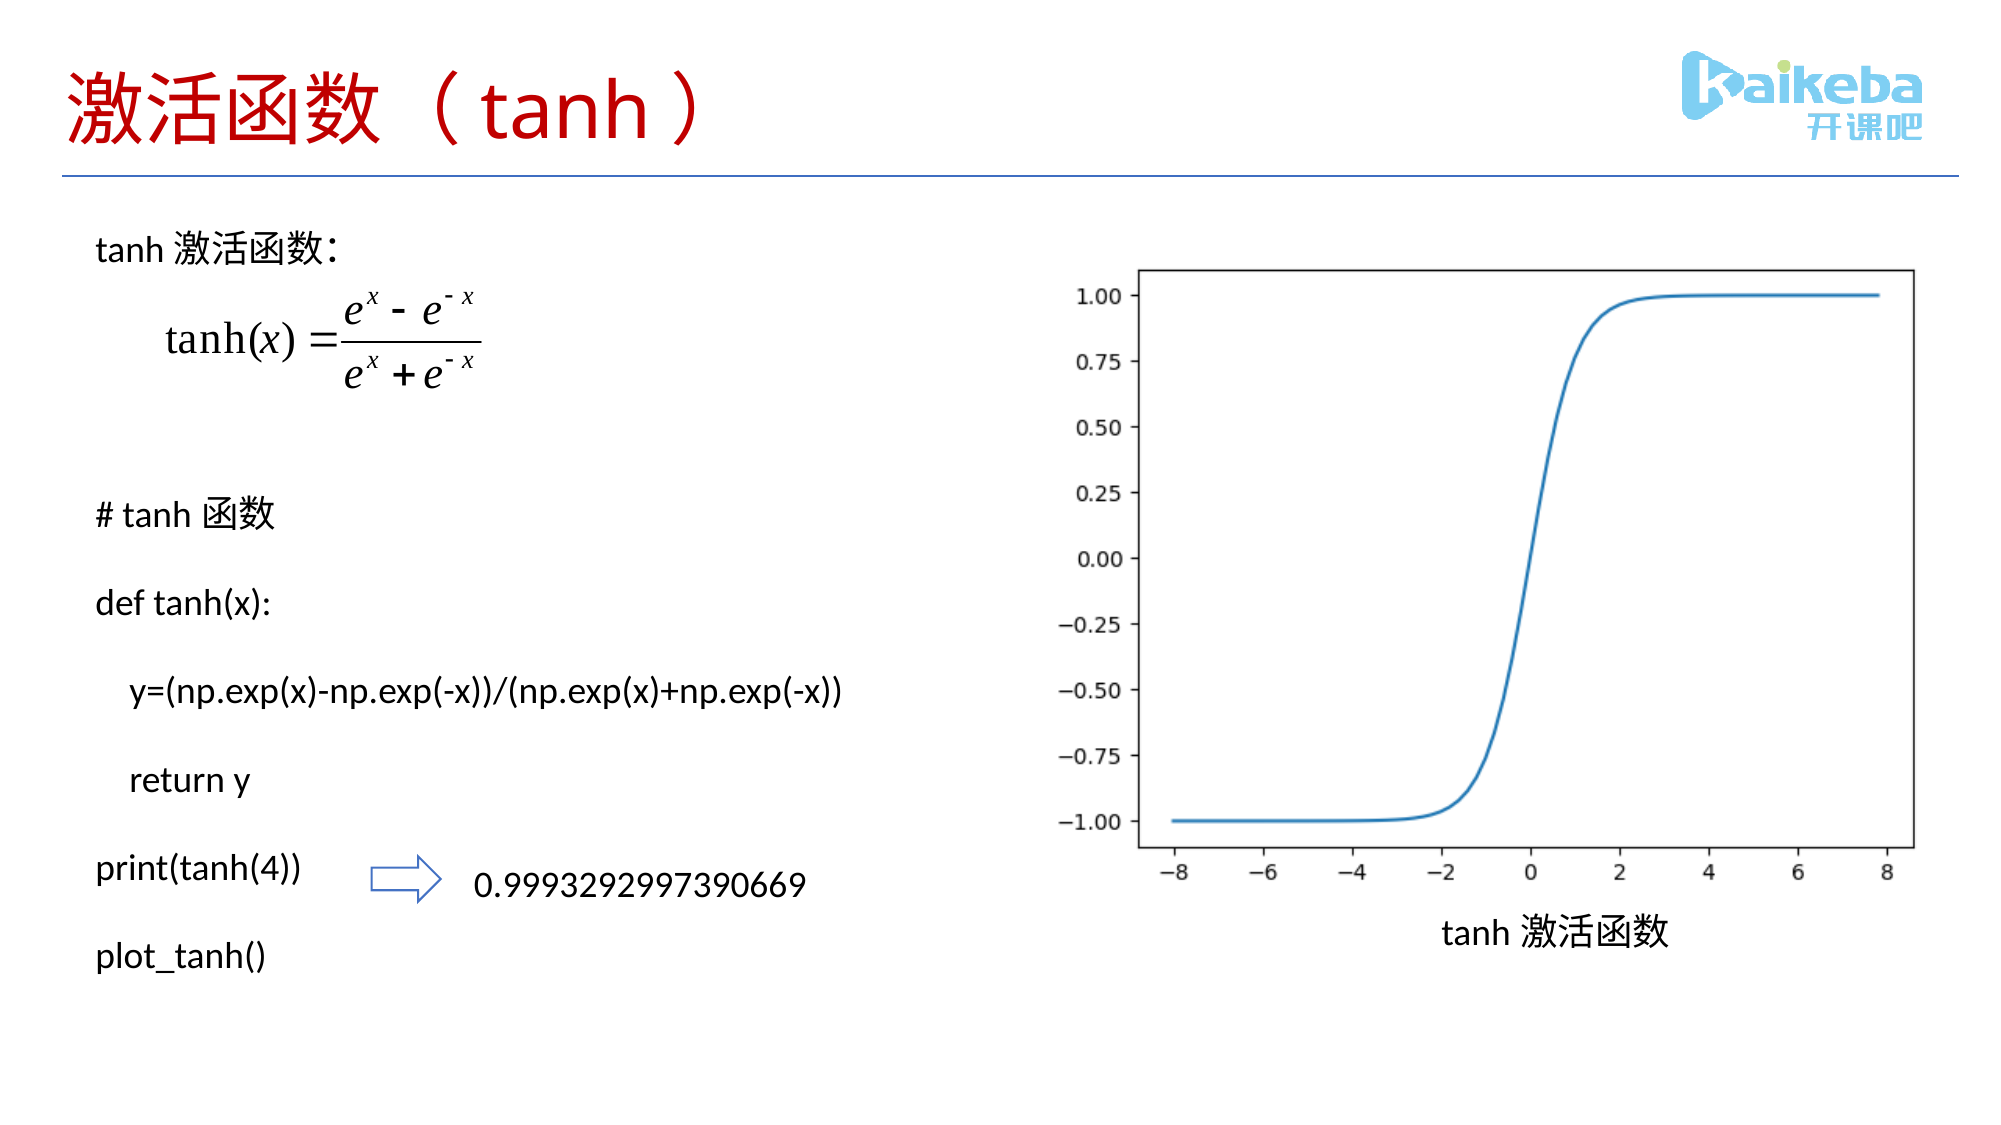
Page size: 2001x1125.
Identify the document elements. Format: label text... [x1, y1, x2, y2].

text_box [371, 856, 441, 902]
picture [1042, 259, 1941, 902]
title 激活函数（tanh） [57, 59, 1728, 167]
text_box 0.9993292997390669 [466, 830, 886, 921]
text_box tanh激活函数： # tanh函数 def tanh(x): y=(np.exp(x)-np.exp(-x))/(np.exp(x)+np.exp(-x)) return y print(tanh(4)) plot_tanh() [87, 194, 922, 1061]
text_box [157, 273, 489, 399]
text_box tanh激活函数 [1138, 877, 1973, 968]
table_header 特征名 [1653, 21, 1950, 167]
